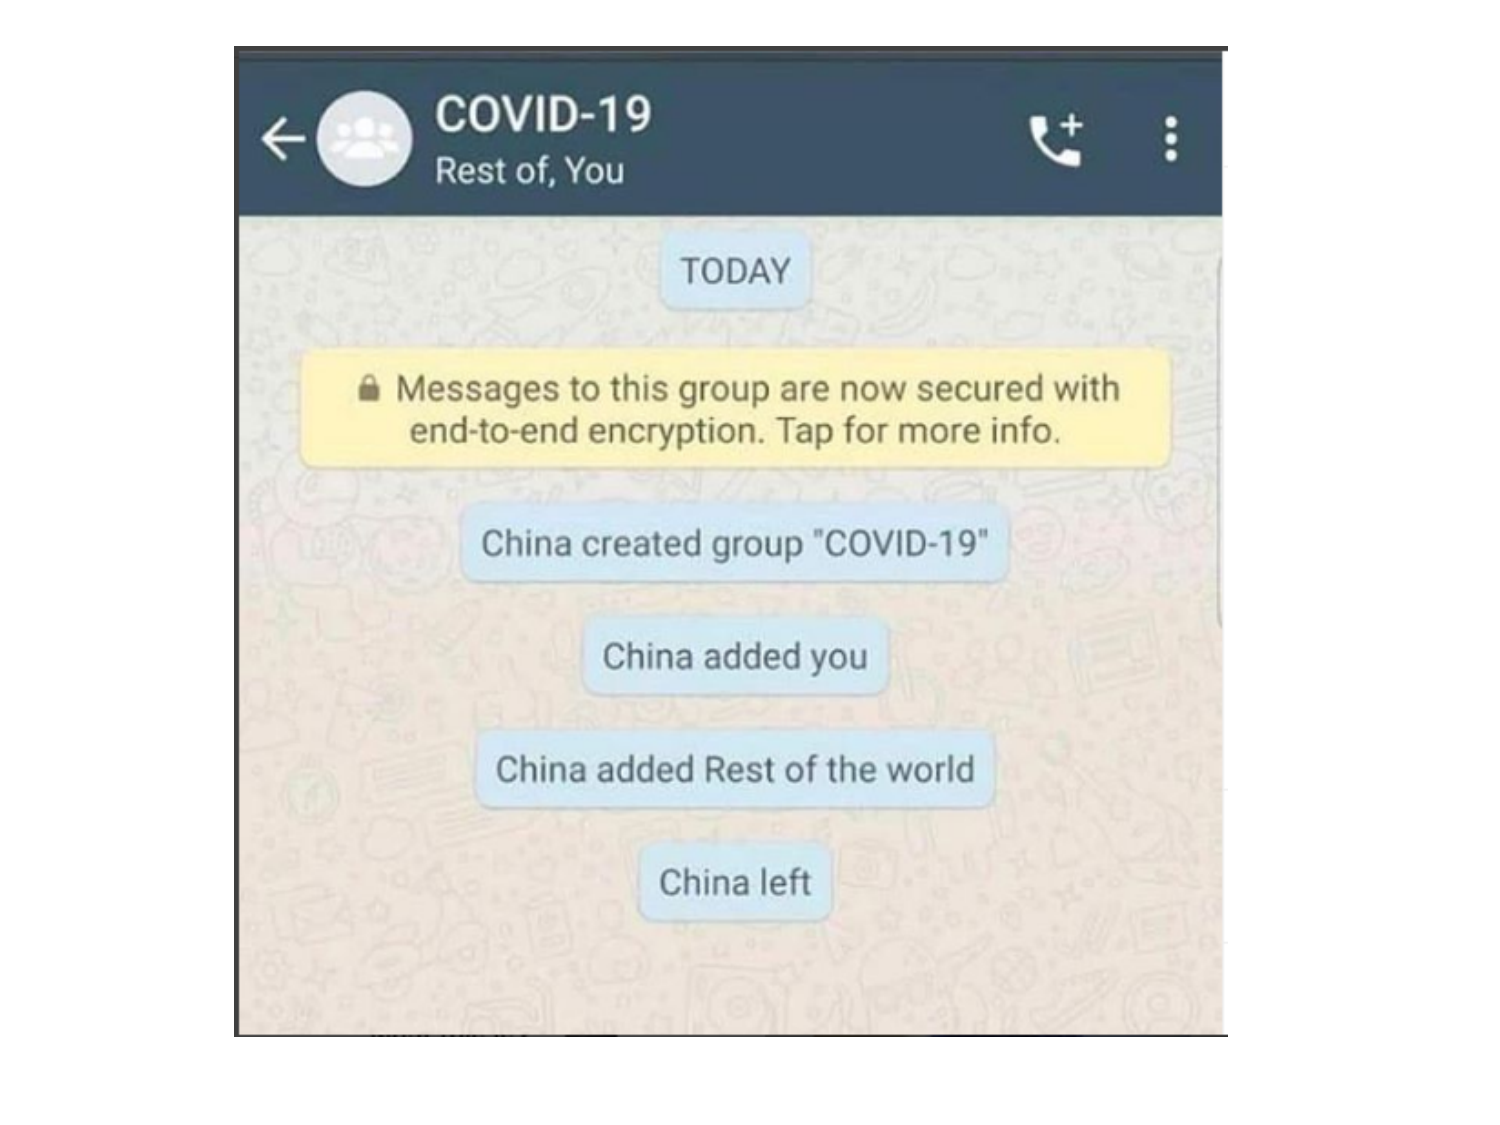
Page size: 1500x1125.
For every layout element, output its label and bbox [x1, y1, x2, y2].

list [234, 46, 1229, 1038]
